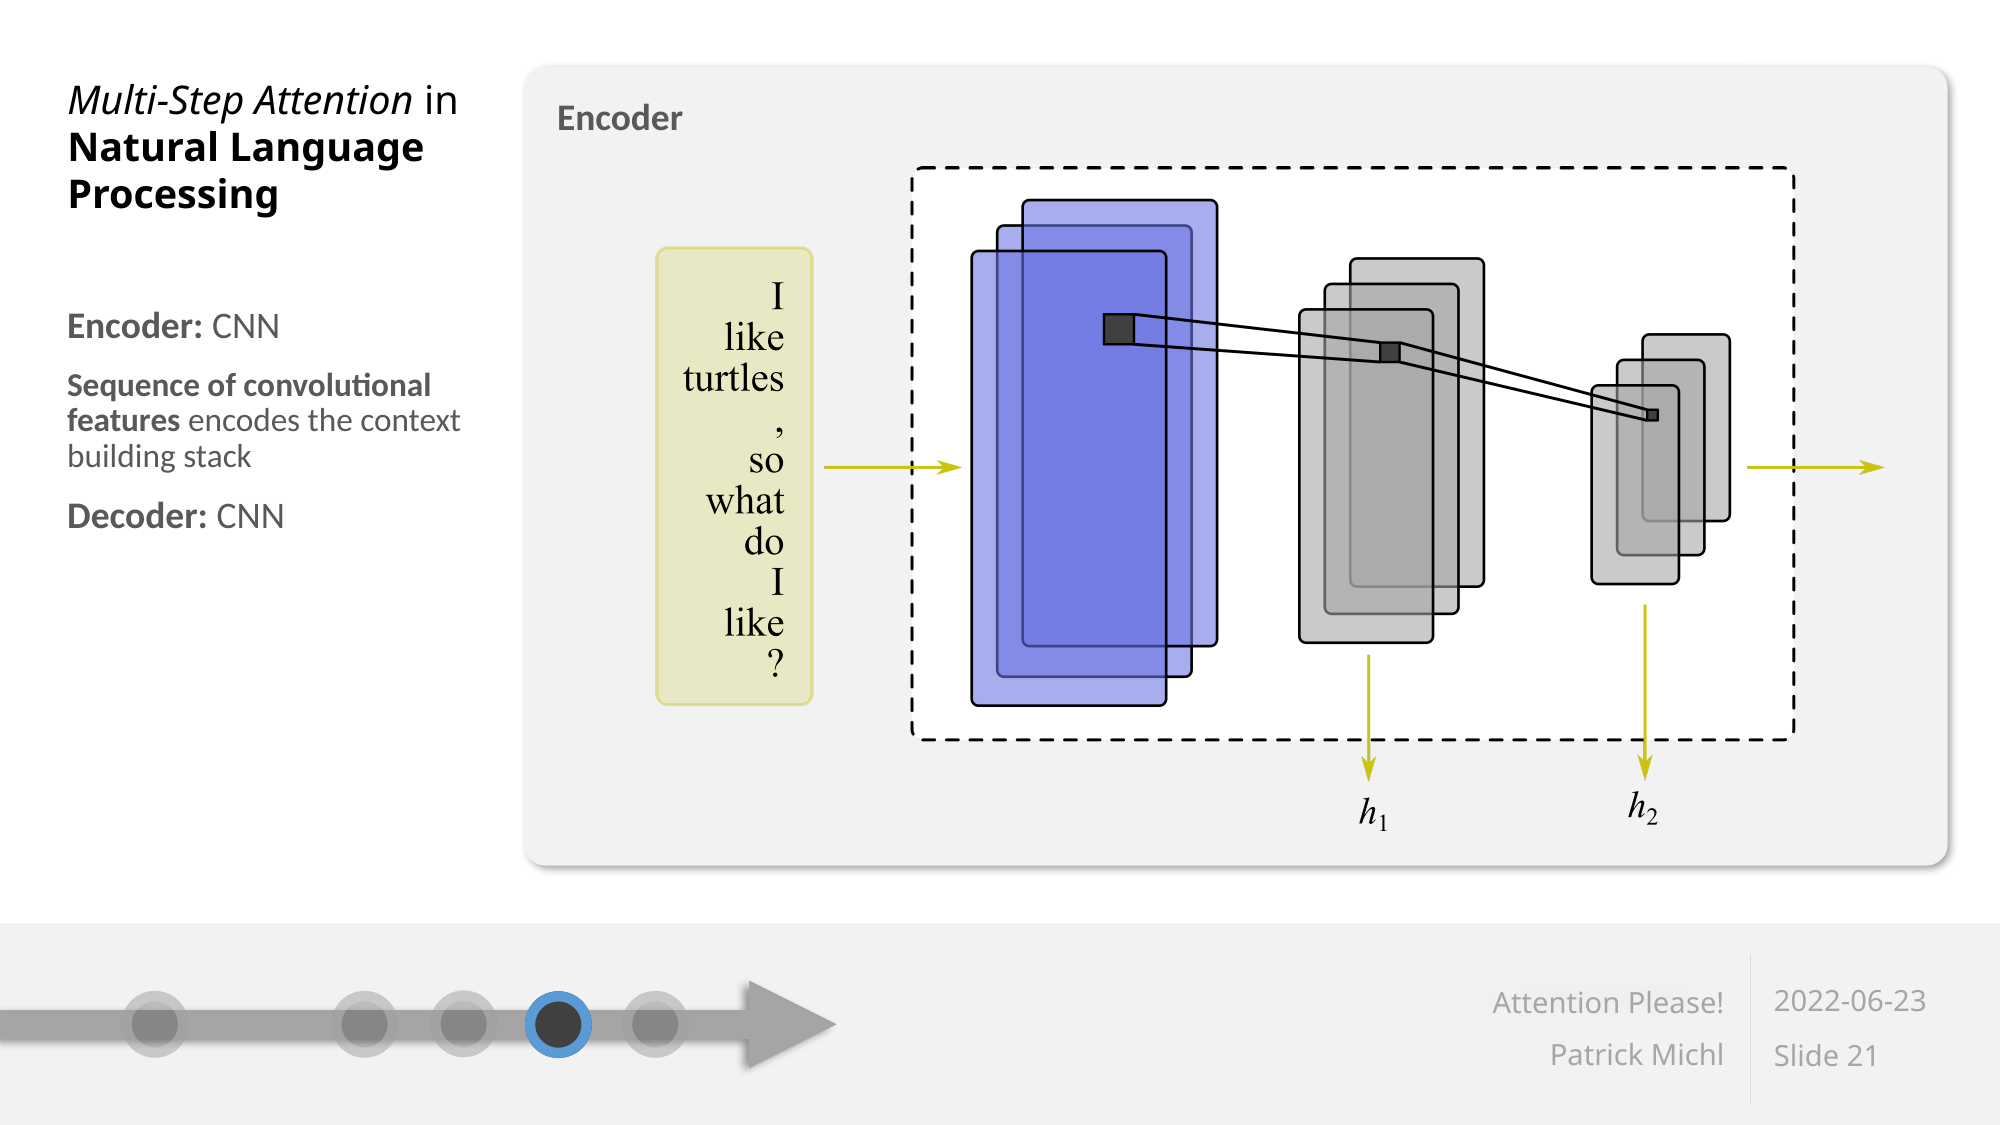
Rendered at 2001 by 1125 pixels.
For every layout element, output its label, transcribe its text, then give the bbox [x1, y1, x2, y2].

text_box Encoder: CNN Sequence of convolutional features encodes the context building stack Decoder: CNN [52, 298, 479, 866]
text_box Multi-Step Attention in Natural Language Processing [52, 67, 479, 266]
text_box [121, 990, 689, 1058]
text_box Encoder [542, 91, 855, 176]
picture [655, 166, 1885, 831]
text_box [523, 65, 1949, 867]
